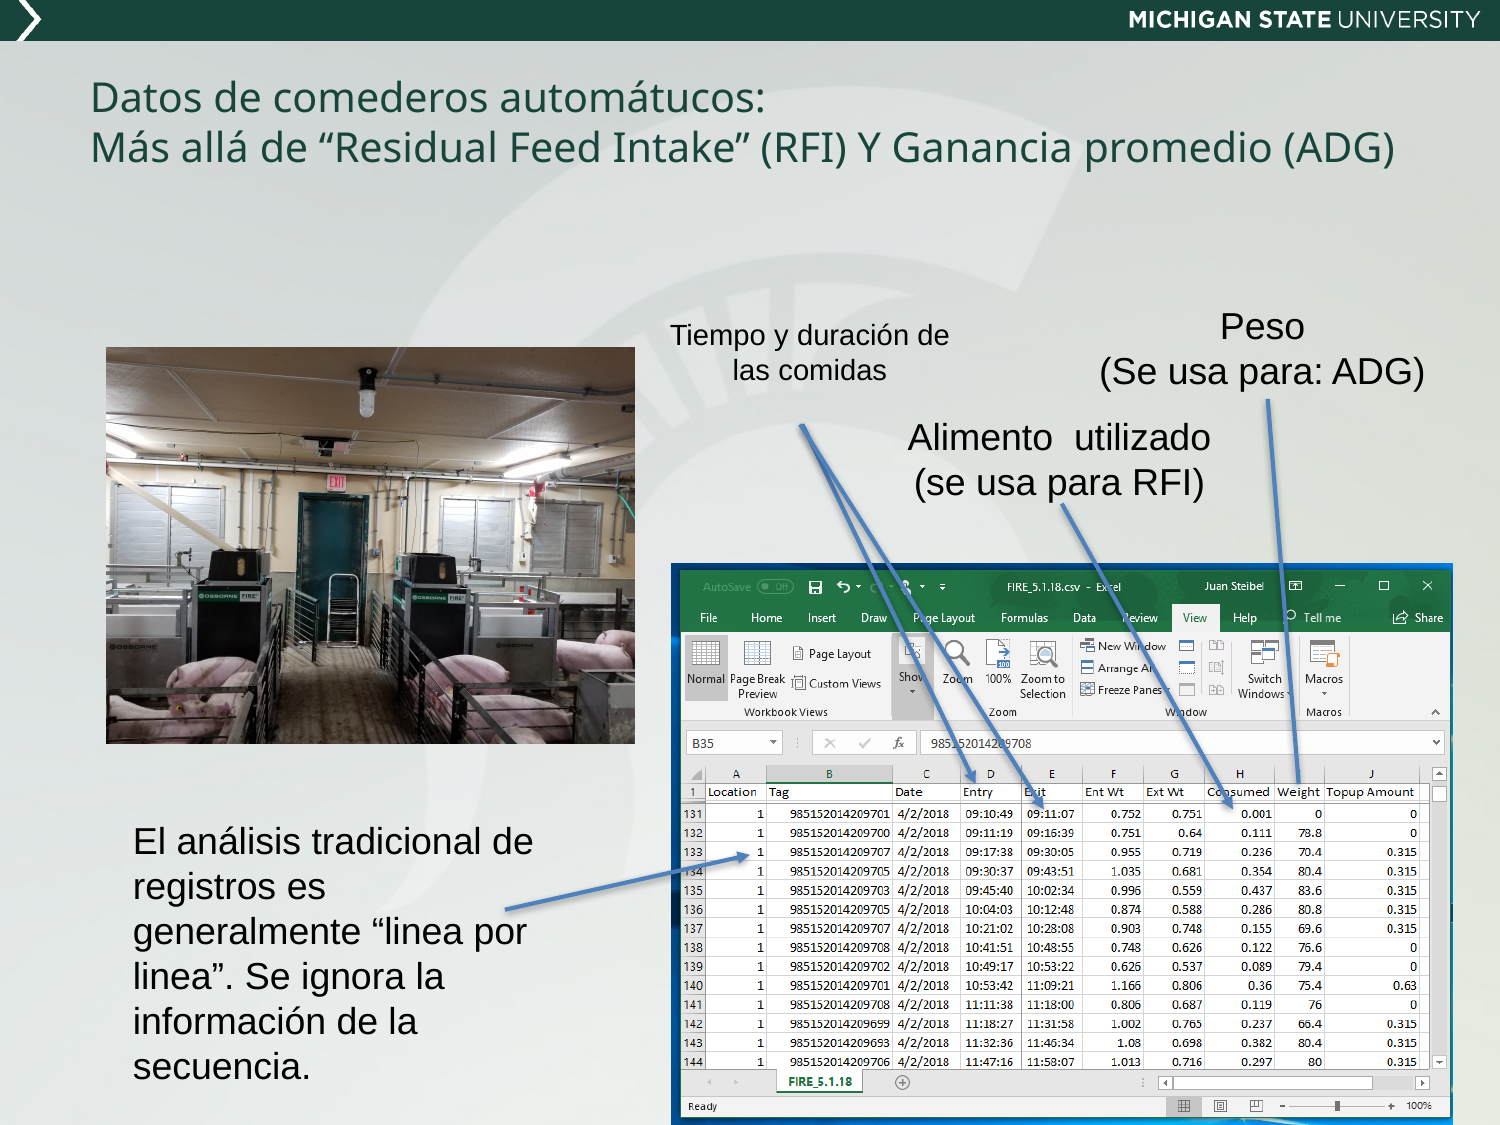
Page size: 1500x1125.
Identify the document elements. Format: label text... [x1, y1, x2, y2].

picture [0, 0, 1500, 1125]
text_box Peso (Se usa para: ADG) [1084, 294, 1441, 400]
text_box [504, 854, 751, 910]
text_box El análisis tradicional de registros es generalmente “linea por linea”. Se ignora la información de la secuencia. [118, 809, 550, 1095]
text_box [799, 424, 1045, 810]
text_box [1267, 398, 1300, 785]
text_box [1061, 503, 1234, 810]
title Datos de comederos automátucos: Más allá de “Residual Feed Intake” (RFI) Y Ganancia promedio (ADG) [75, 64, 1425, 184]
text_box Alimento utilizado (se usa para RFI) [892, 405, 1226, 511]
text_box Tiempo y duración de las comidas [637, 308, 983, 394]
